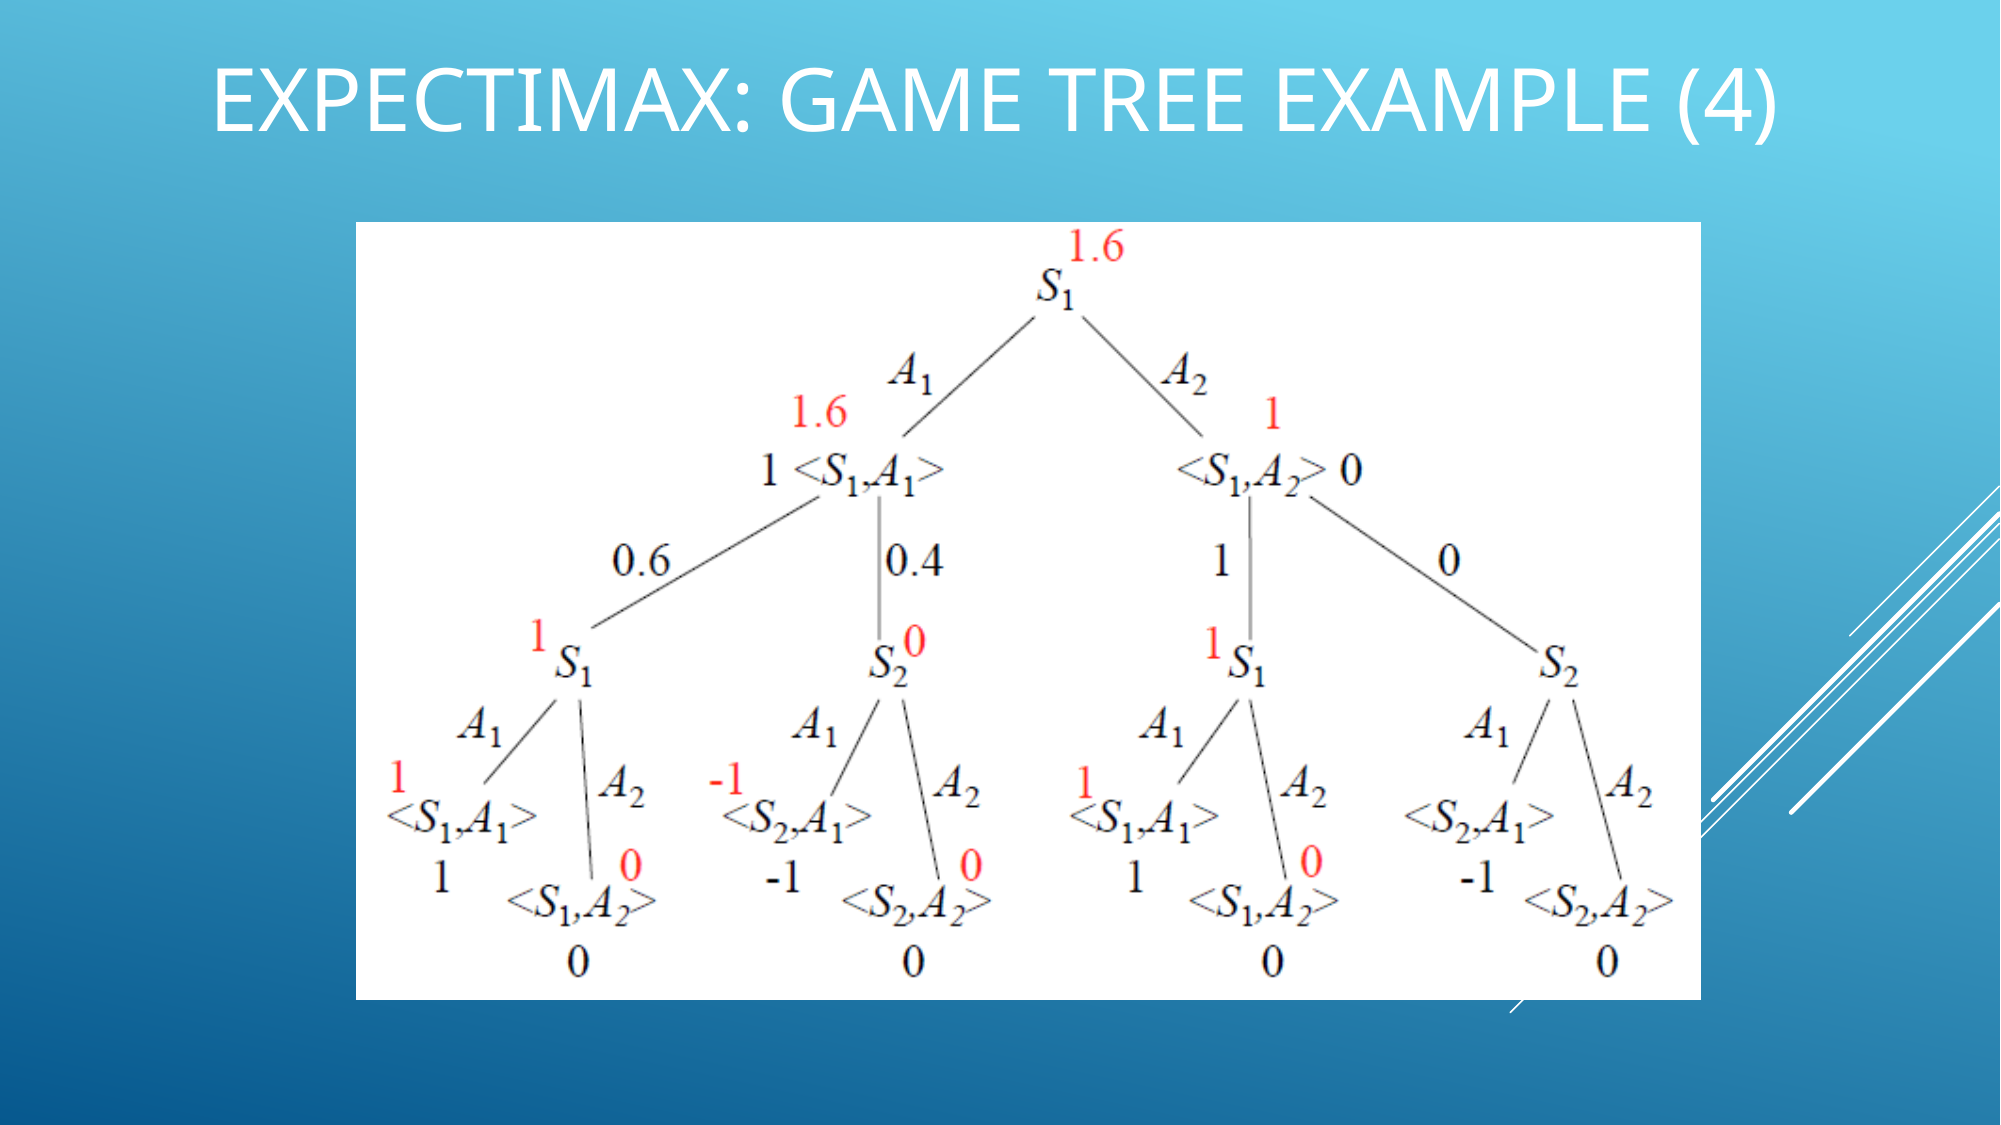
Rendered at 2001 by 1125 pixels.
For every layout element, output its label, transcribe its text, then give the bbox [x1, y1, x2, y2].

picture [356, 222, 1701, 1000]
title Expectimax: Game tree example (4) [99, 21, 1891, 157]
